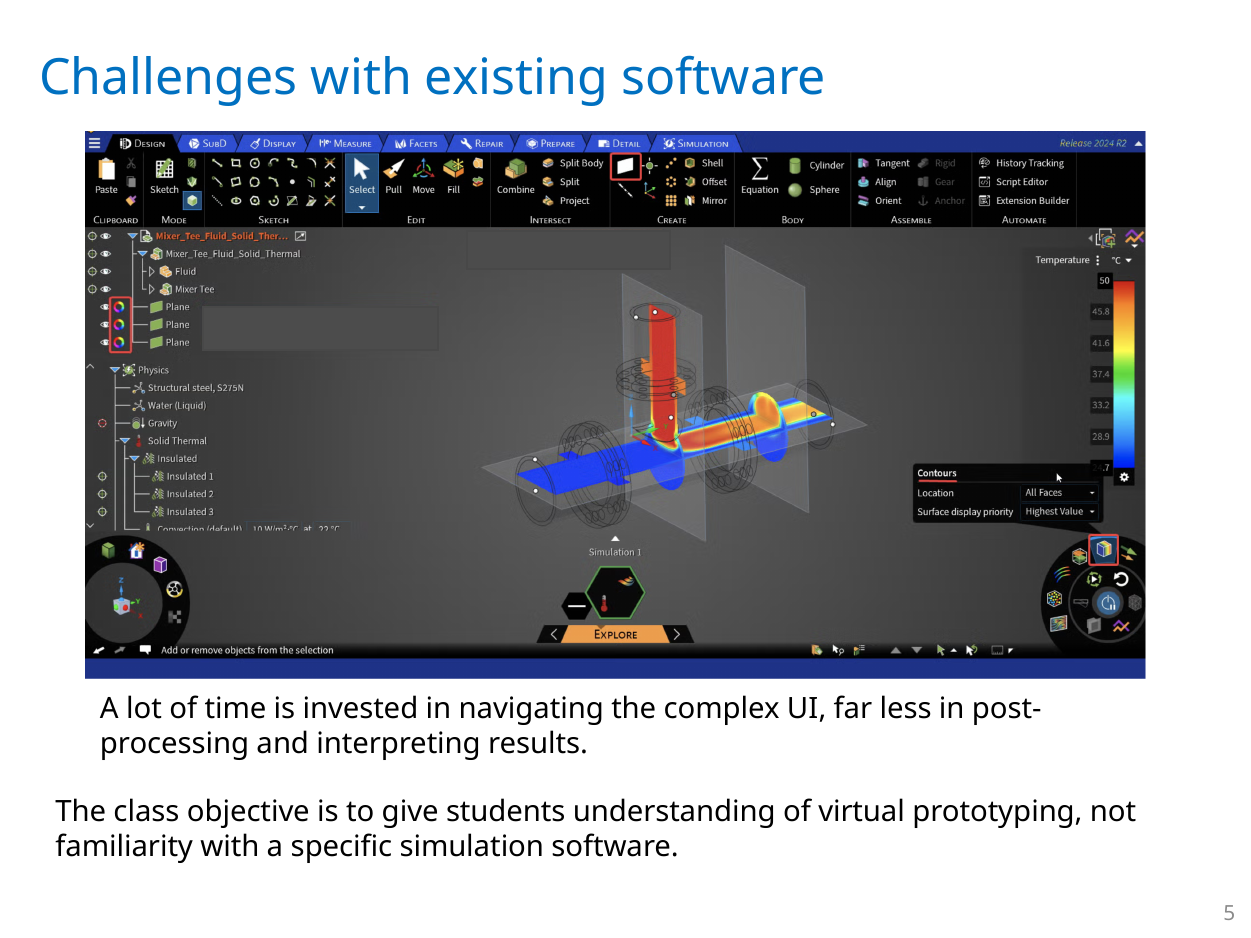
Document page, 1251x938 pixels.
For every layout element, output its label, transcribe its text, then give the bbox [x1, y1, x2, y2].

text_box A lot of time is invested in navigating the complex UI, far less in post-processing and interpreting results. [85, 681, 1146, 767]
slide_number 5 [968, 887, 1250, 938]
title Challenges with existing software [24, 36, 1103, 120]
picture [85, 131, 1146, 679]
text_box The class objective is to give students understanding of virtual prototyping, not familiarity with a specific simulation software. [40, 784, 1210, 870]
